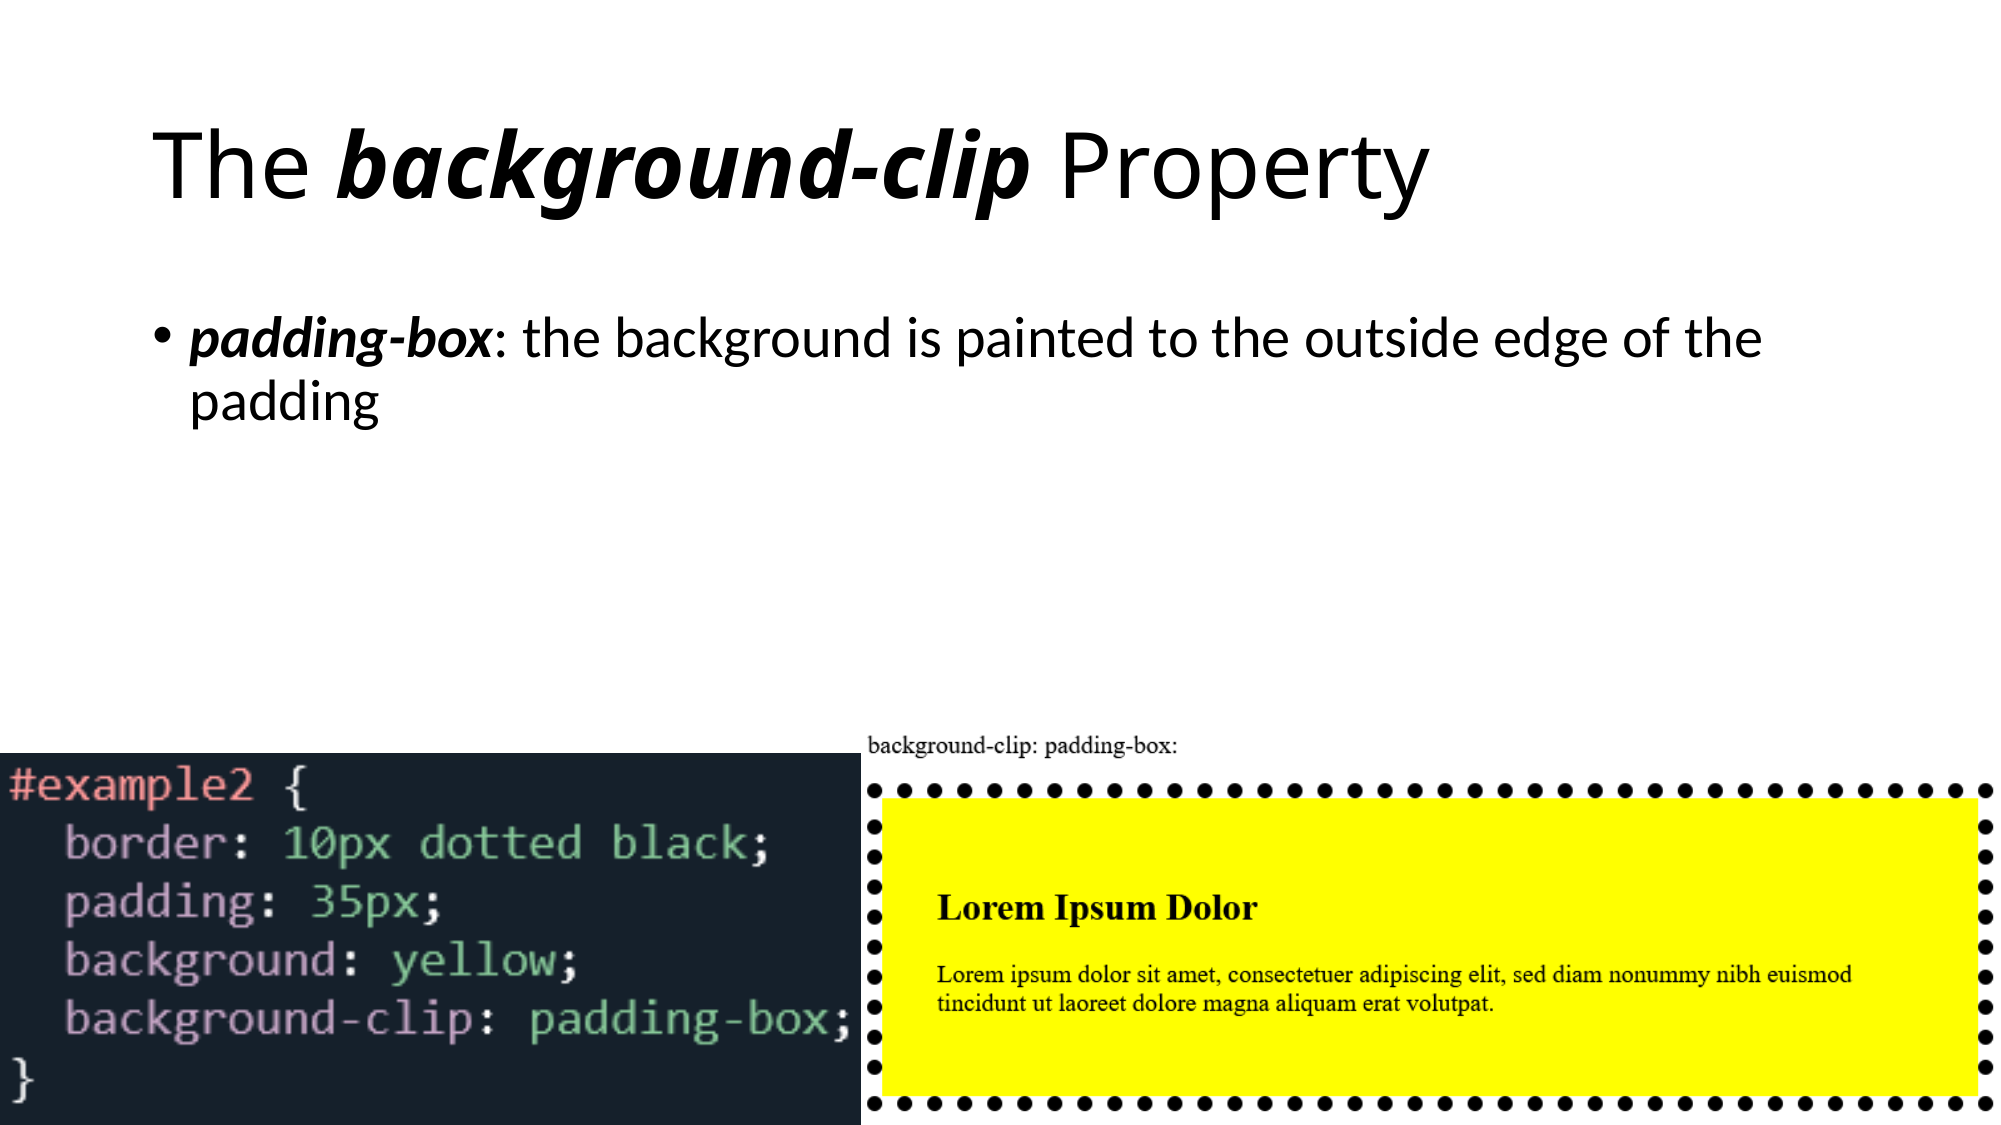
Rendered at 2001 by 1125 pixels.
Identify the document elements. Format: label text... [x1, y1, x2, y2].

list padding-box: the background is painted to the outside edge of the padding [137, 299, 1863, 753]
picture [0, 727, 2000, 1125]
title The background-clip Property [137, 59, 1863, 278]
